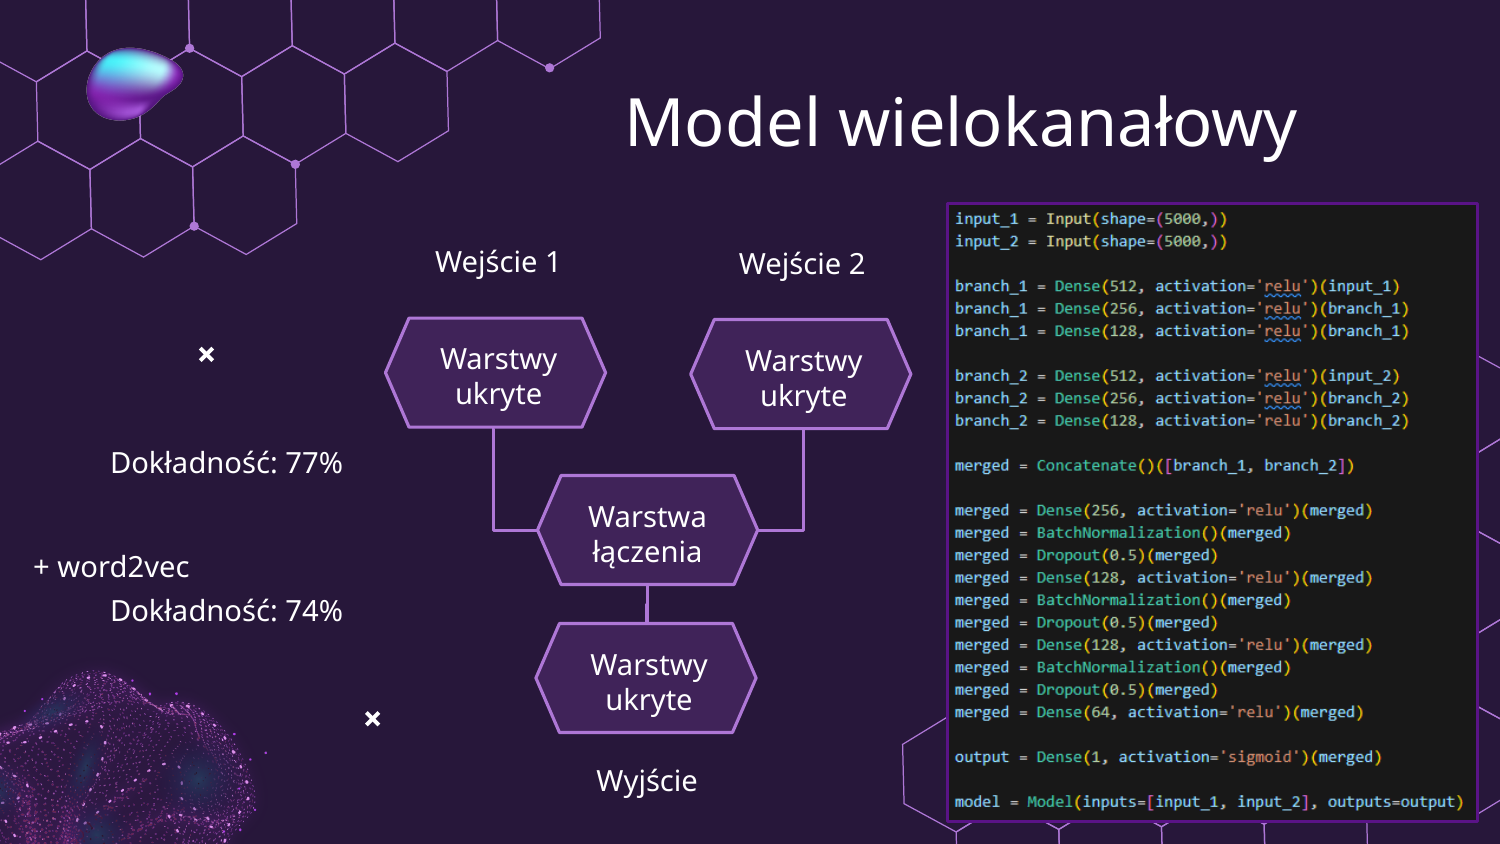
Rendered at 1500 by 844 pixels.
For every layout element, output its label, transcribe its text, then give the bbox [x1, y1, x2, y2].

text_box Warstwy ukryte [693, 327, 914, 422]
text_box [366, 712, 380, 726]
picture [0, 643, 317, 844]
text_box [535, 670, 539, 686]
text_box [556, 725, 736, 733]
text_box [711, 422, 891, 429]
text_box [757, 429, 804, 531]
text_box [711, 319, 891, 327]
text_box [199, 347, 214, 361]
text_box [557, 475, 738, 483]
text_box Warstwy ukryte [539, 631, 760, 725]
text_box + word2vec [18, 533, 436, 599]
text_box Dokładność: 77% [18, 428, 436, 495]
text_box Model wielokanałowy [447, 64, 1476, 159]
text_box Wyjście [536, 747, 758, 821]
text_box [493, 428, 538, 531]
text_box Dokładność: 74% [18, 599, 436, 643]
text_box [406, 318, 585, 325]
text_box Wejście 1 [388, 228, 609, 302]
text_box Wejście 2 [692, 230, 913, 304]
text_box Warstwy ukryte [388, 325, 609, 420]
text_box [405, 420, 586, 428]
picture [74, 31, 191, 141]
text_box [558, 578, 737, 585]
picture [948, 204, 1476, 821]
text_box [556, 623, 736, 631]
text_box Warstwa łączenia [537, 483, 758, 578]
